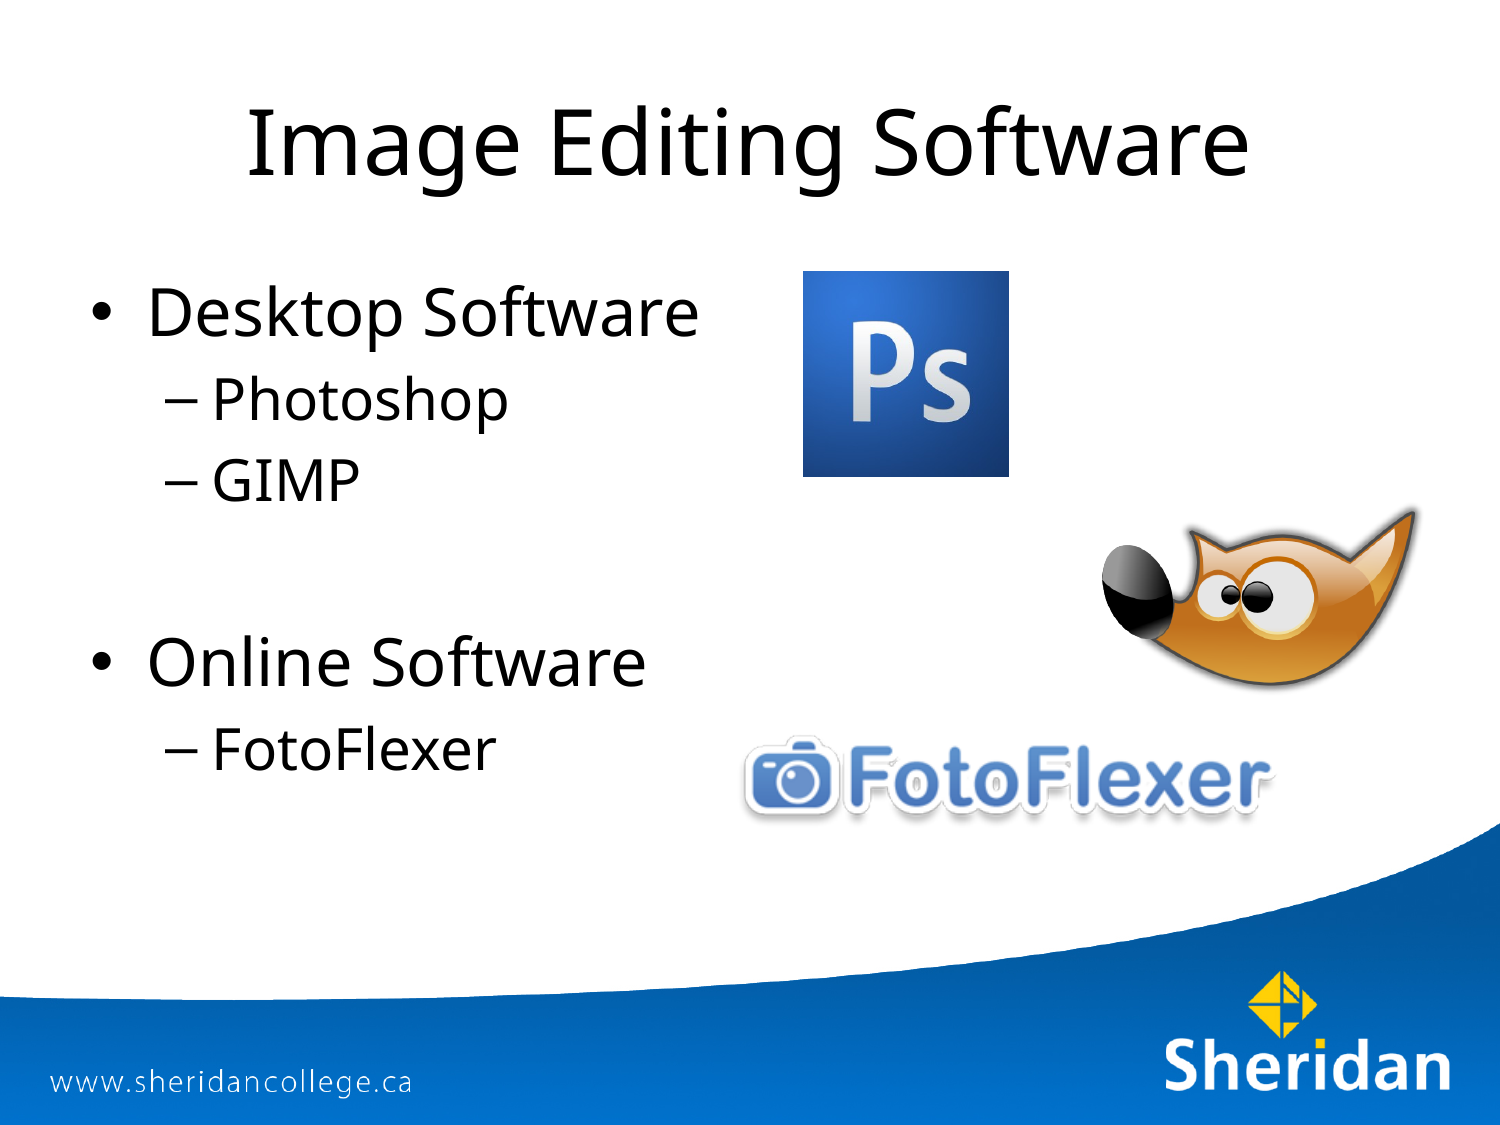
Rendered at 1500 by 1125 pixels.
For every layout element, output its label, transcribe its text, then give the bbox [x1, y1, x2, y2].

title Image Editing Software [75, 45, 1425, 233]
picture [0, 86, 1500, 1125]
list Desktop Software Photoshop GIMP Online Software FotoFlexer [75, 262, 791, 905]
